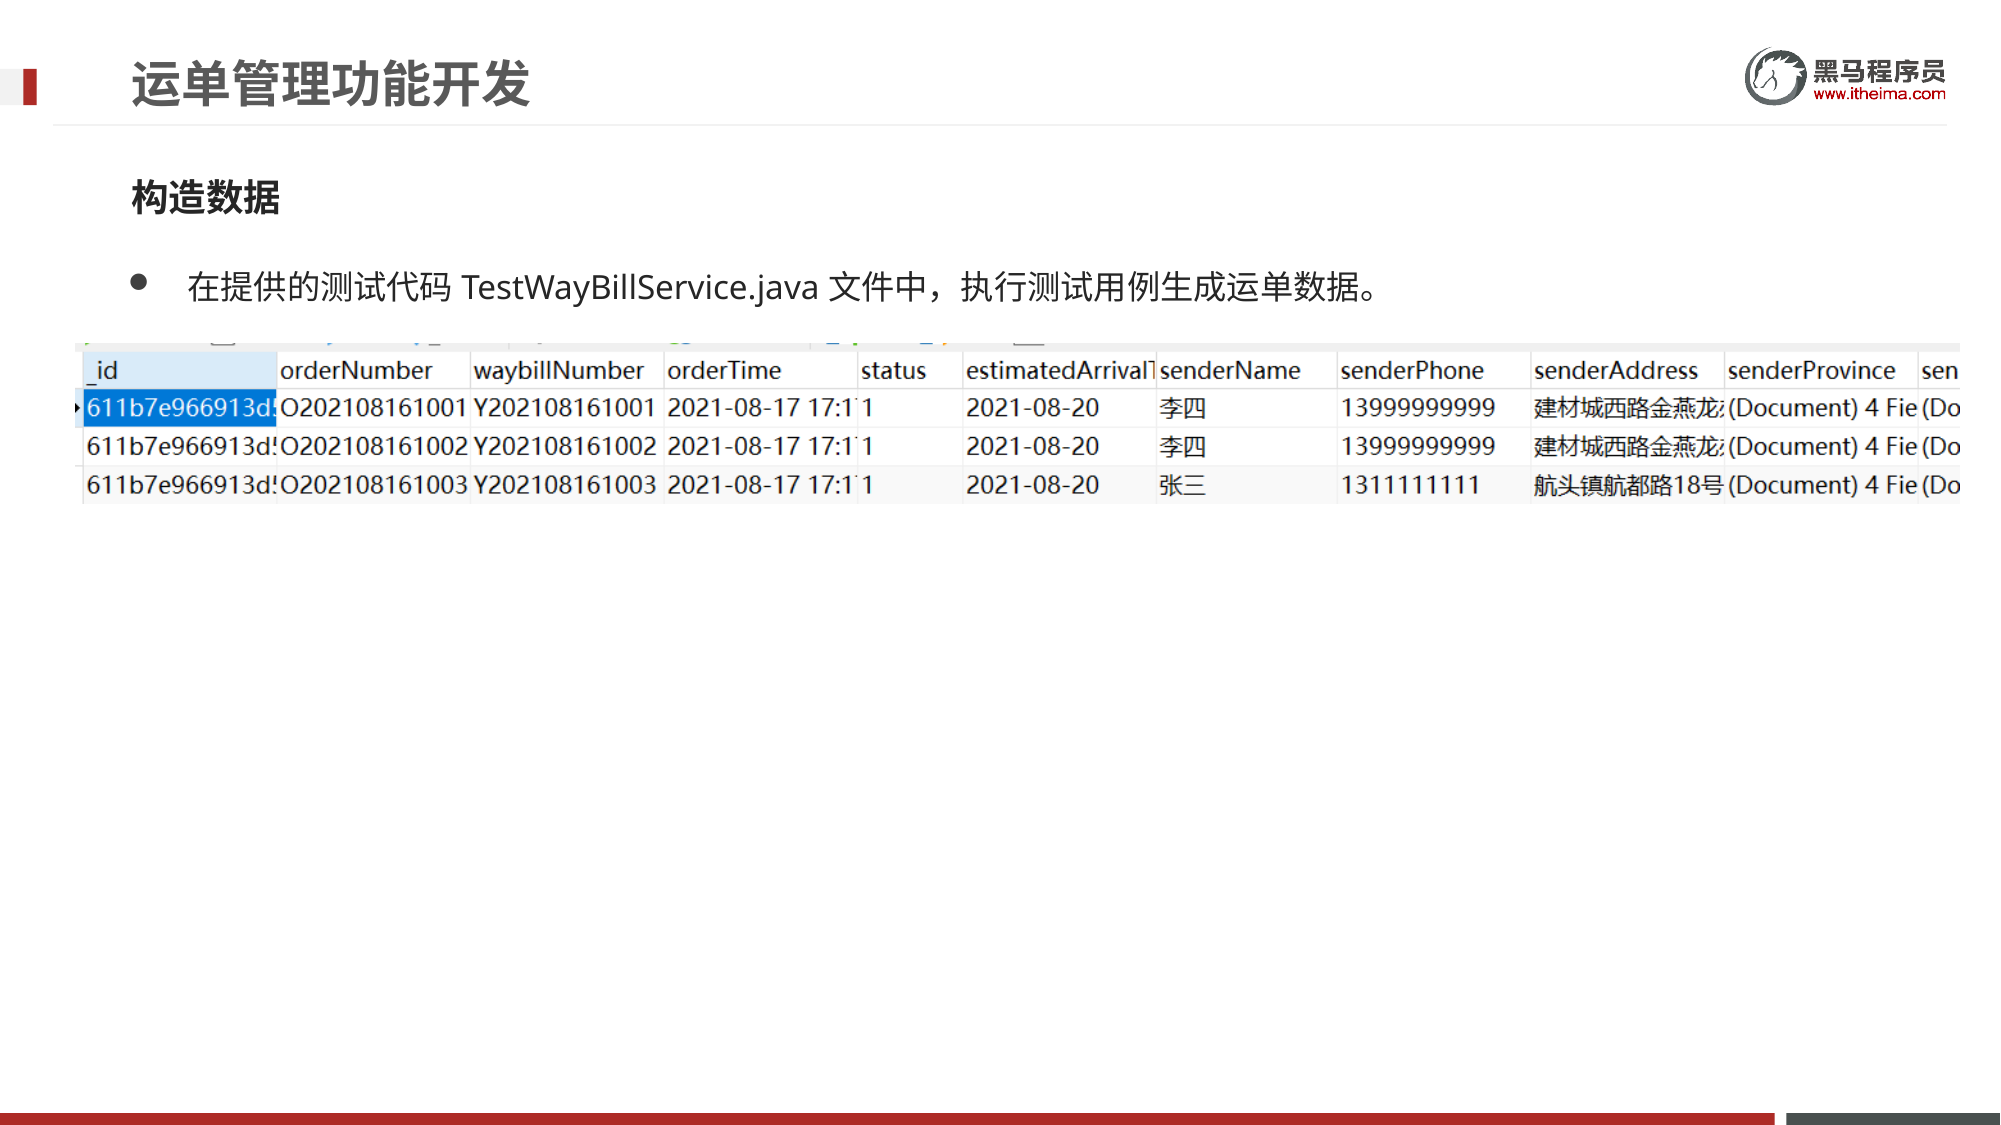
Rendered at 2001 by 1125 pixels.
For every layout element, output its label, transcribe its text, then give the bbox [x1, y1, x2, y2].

picture [1744, 46, 1946, 106]
list 在提供的测试代码TestWayBillService.java文件中，执行测试用例生成运单数据。 [113, 238, 1877, 324]
title 运单管理功能开发 [116, 40, 1556, 125]
list 构造数据 [116, 154, 1880, 239]
picture [75, 342, 1960, 504]
